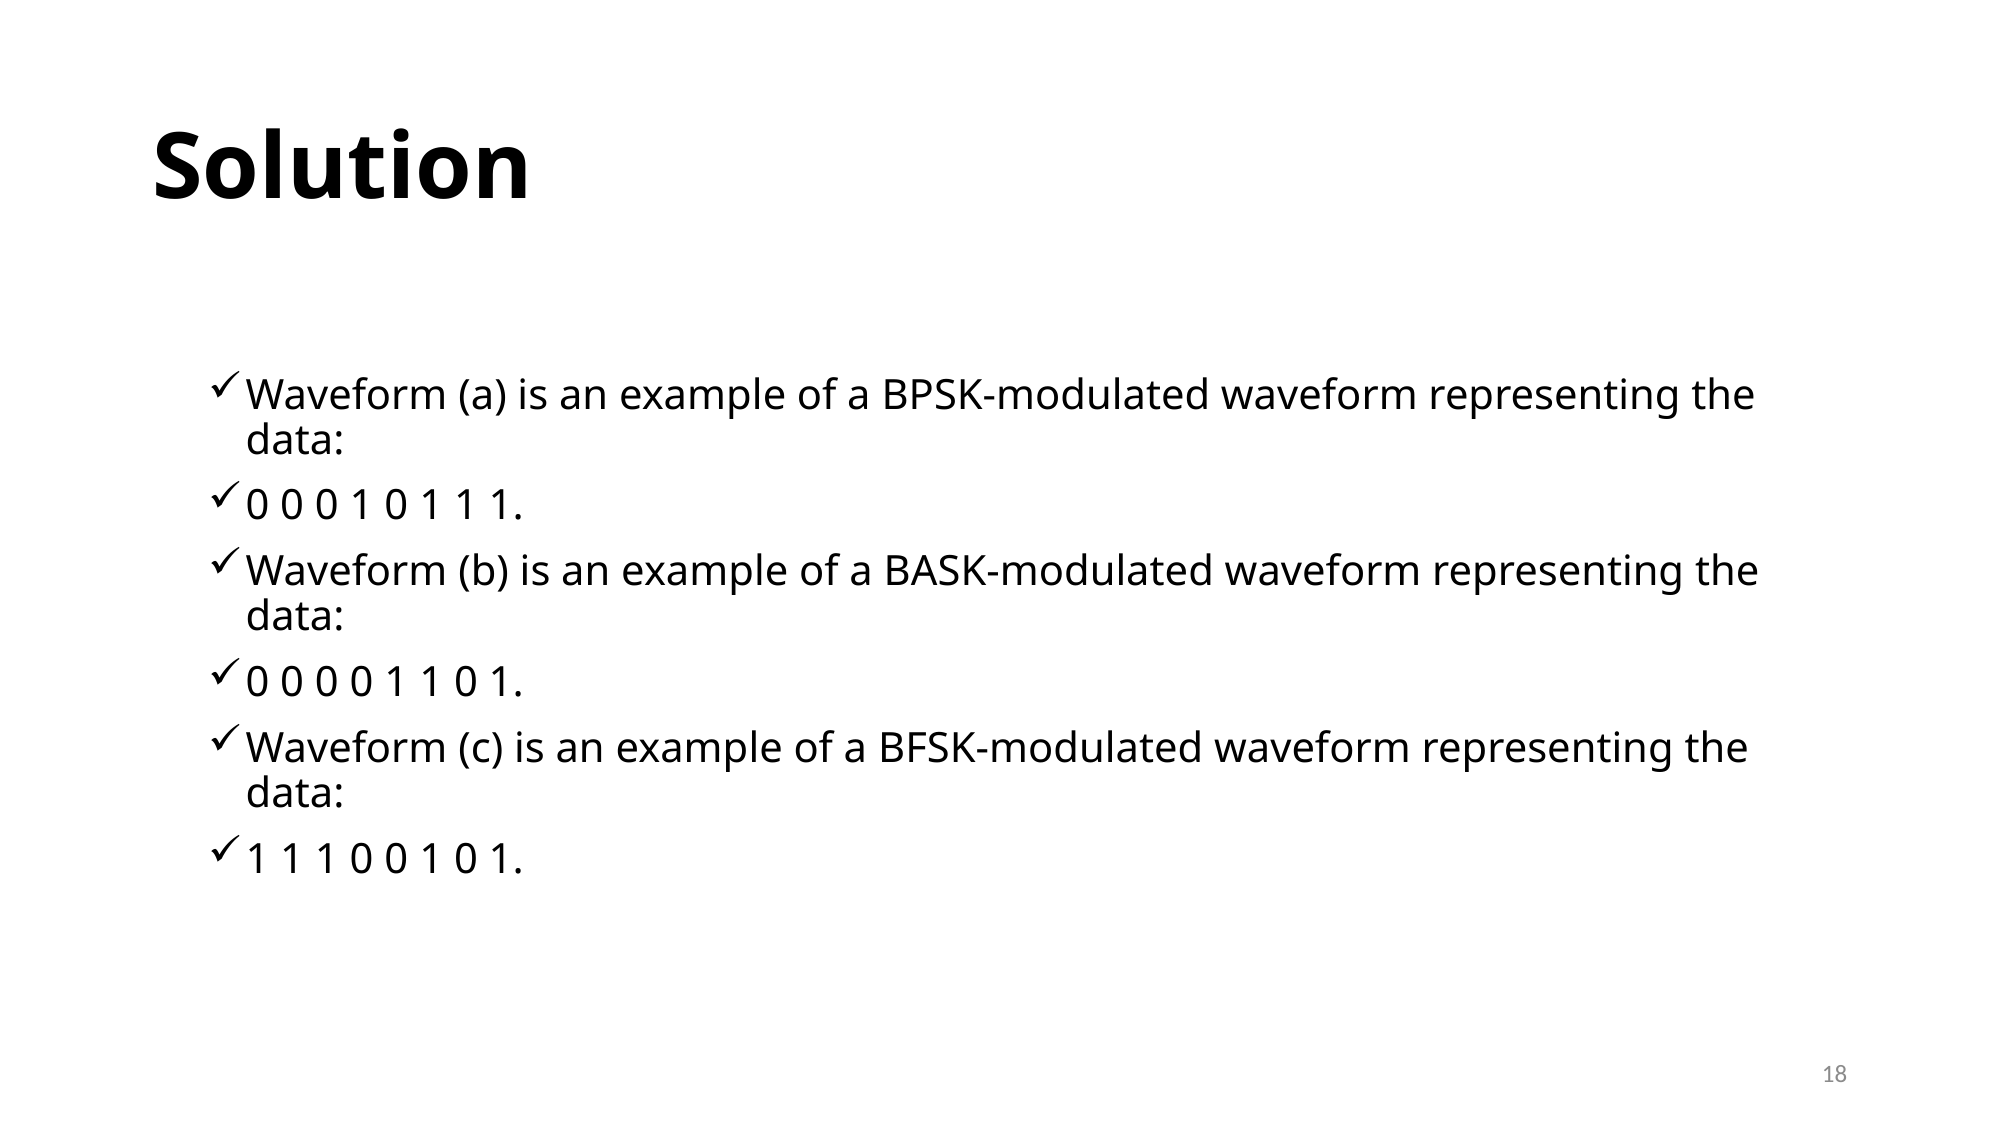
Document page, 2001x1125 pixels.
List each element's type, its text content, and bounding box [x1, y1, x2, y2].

slide_number 18 [1412, 1042, 1863, 1103]
title Solution [137, 59, 1863, 278]
list Waveform (a) is an example of a BPSK-modulated waveform representing the data: 0 0 0 1 0 1 1 1. Waveform (b) is an example of a BASK-modulated waveform representing the data: 0 0 0 0 1 1 0 1. Waveform (c) is an example of a BFSK-modulated waveform representing the data: 1 1 1 0 0 1 0 1. [193, 365, 1823, 867]
